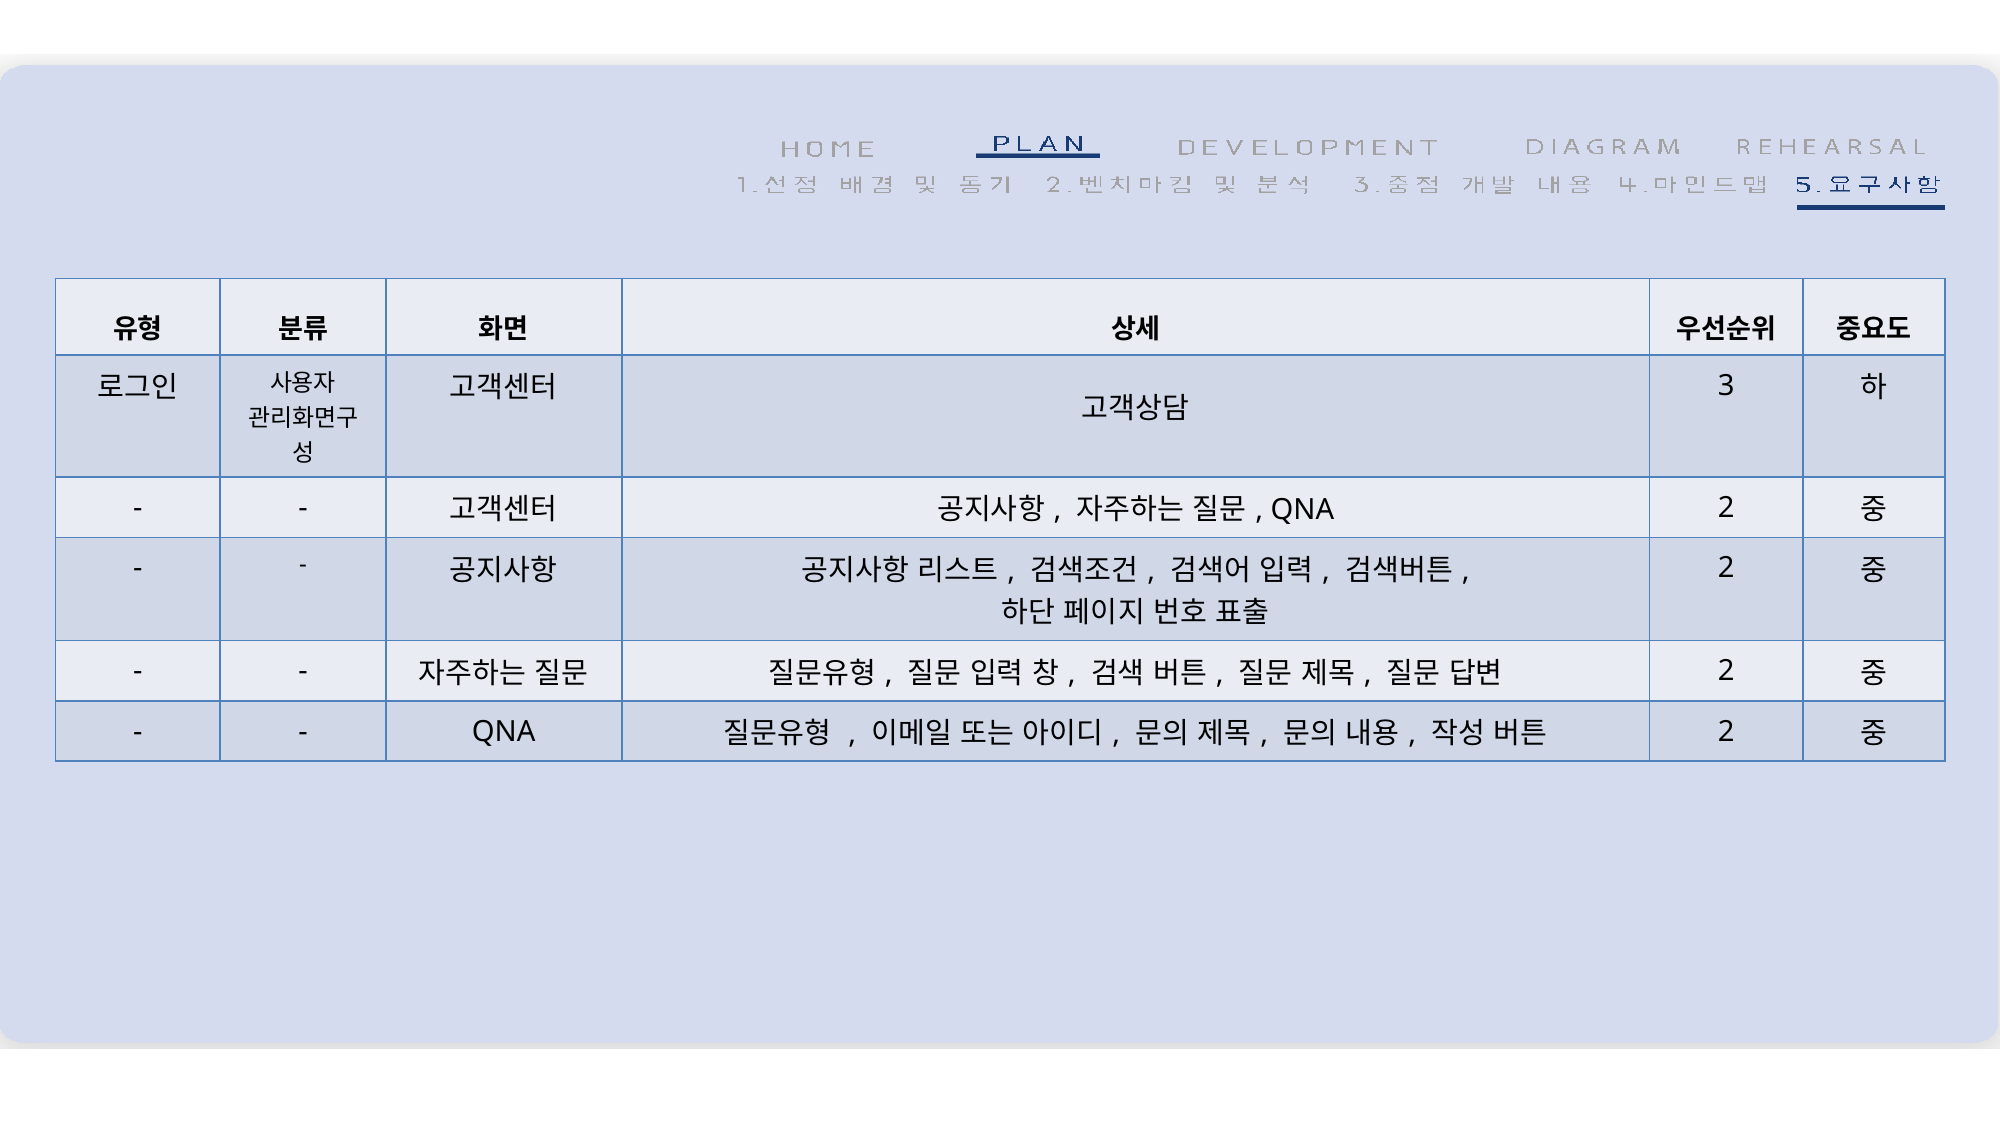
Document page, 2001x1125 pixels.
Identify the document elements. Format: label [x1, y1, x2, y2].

picture [0, 54, 2000, 1049]
